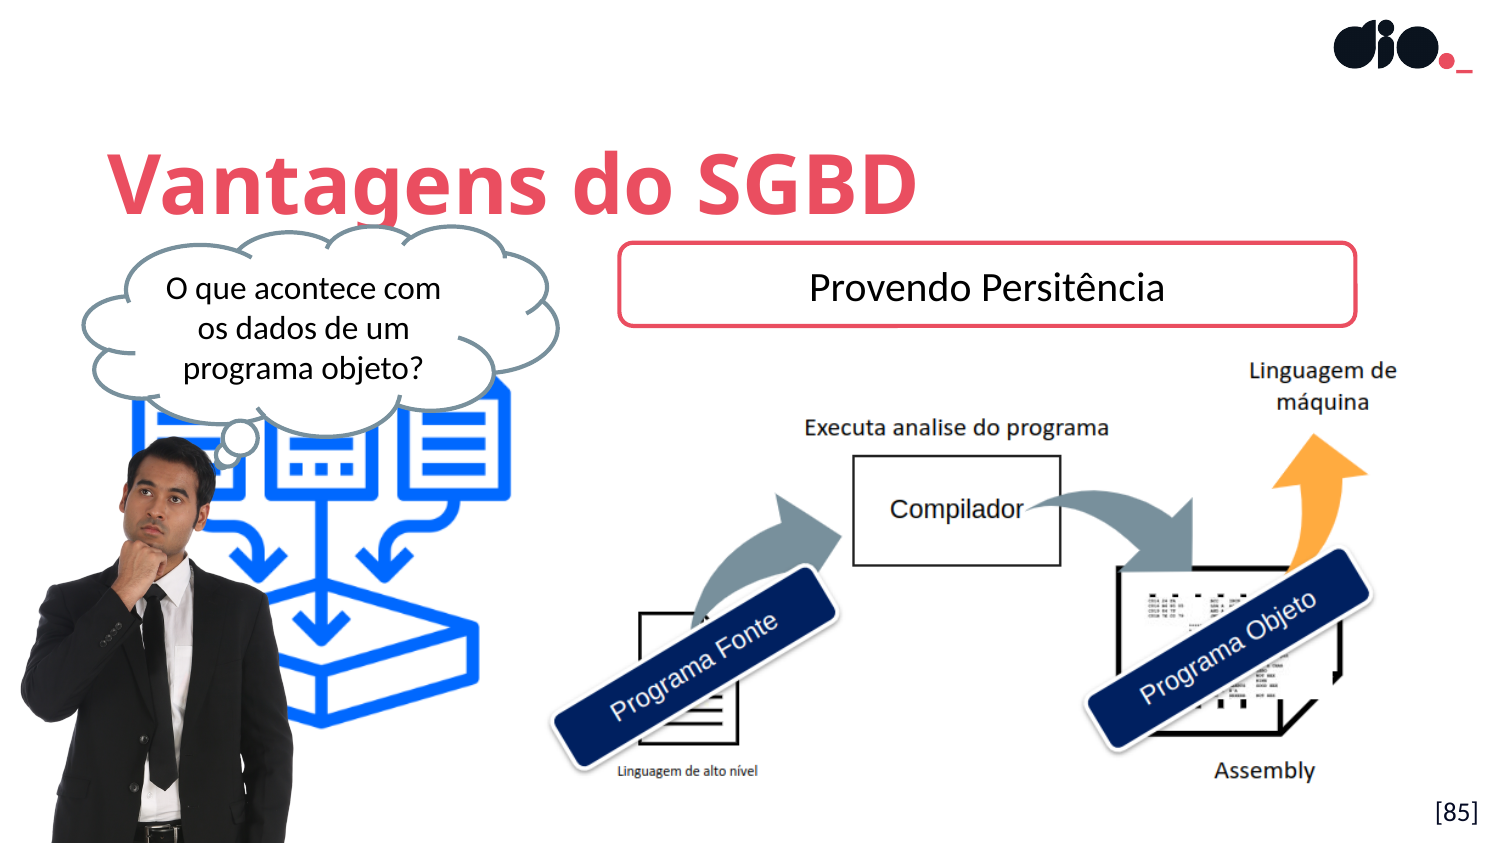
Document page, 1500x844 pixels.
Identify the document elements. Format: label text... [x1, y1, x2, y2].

text_box Vantagens do SGBD [92, 104, 1408, 243]
slide_number [<número>] [1403, 779, 1494, 844]
text_box Provendo Persitência [617, 240, 1358, 329]
text_box O que acontece com os dados de um programa objeto? [81, 224, 560, 352]
picture [1333, 19, 1473, 74]
picture [19, 344, 1413, 844]
